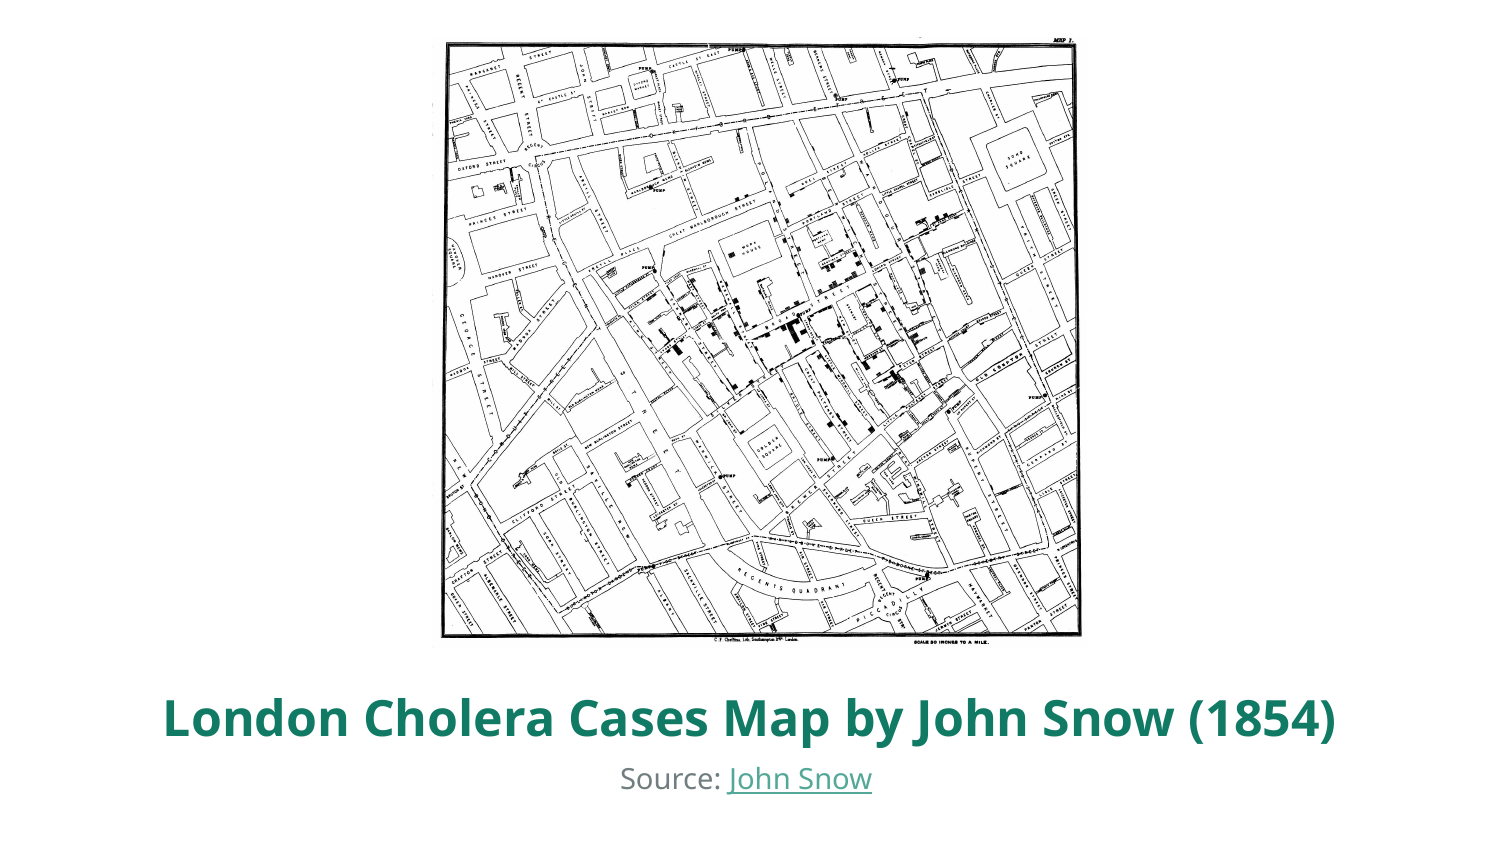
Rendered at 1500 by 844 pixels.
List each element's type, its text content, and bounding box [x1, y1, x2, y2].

subtitle Source: John Snow [51, 745, 1449, 806]
title London Cholera Cases Map by John Snow (1854) [51, 647, 1449, 745]
picture [432, 37, 1088, 649]
